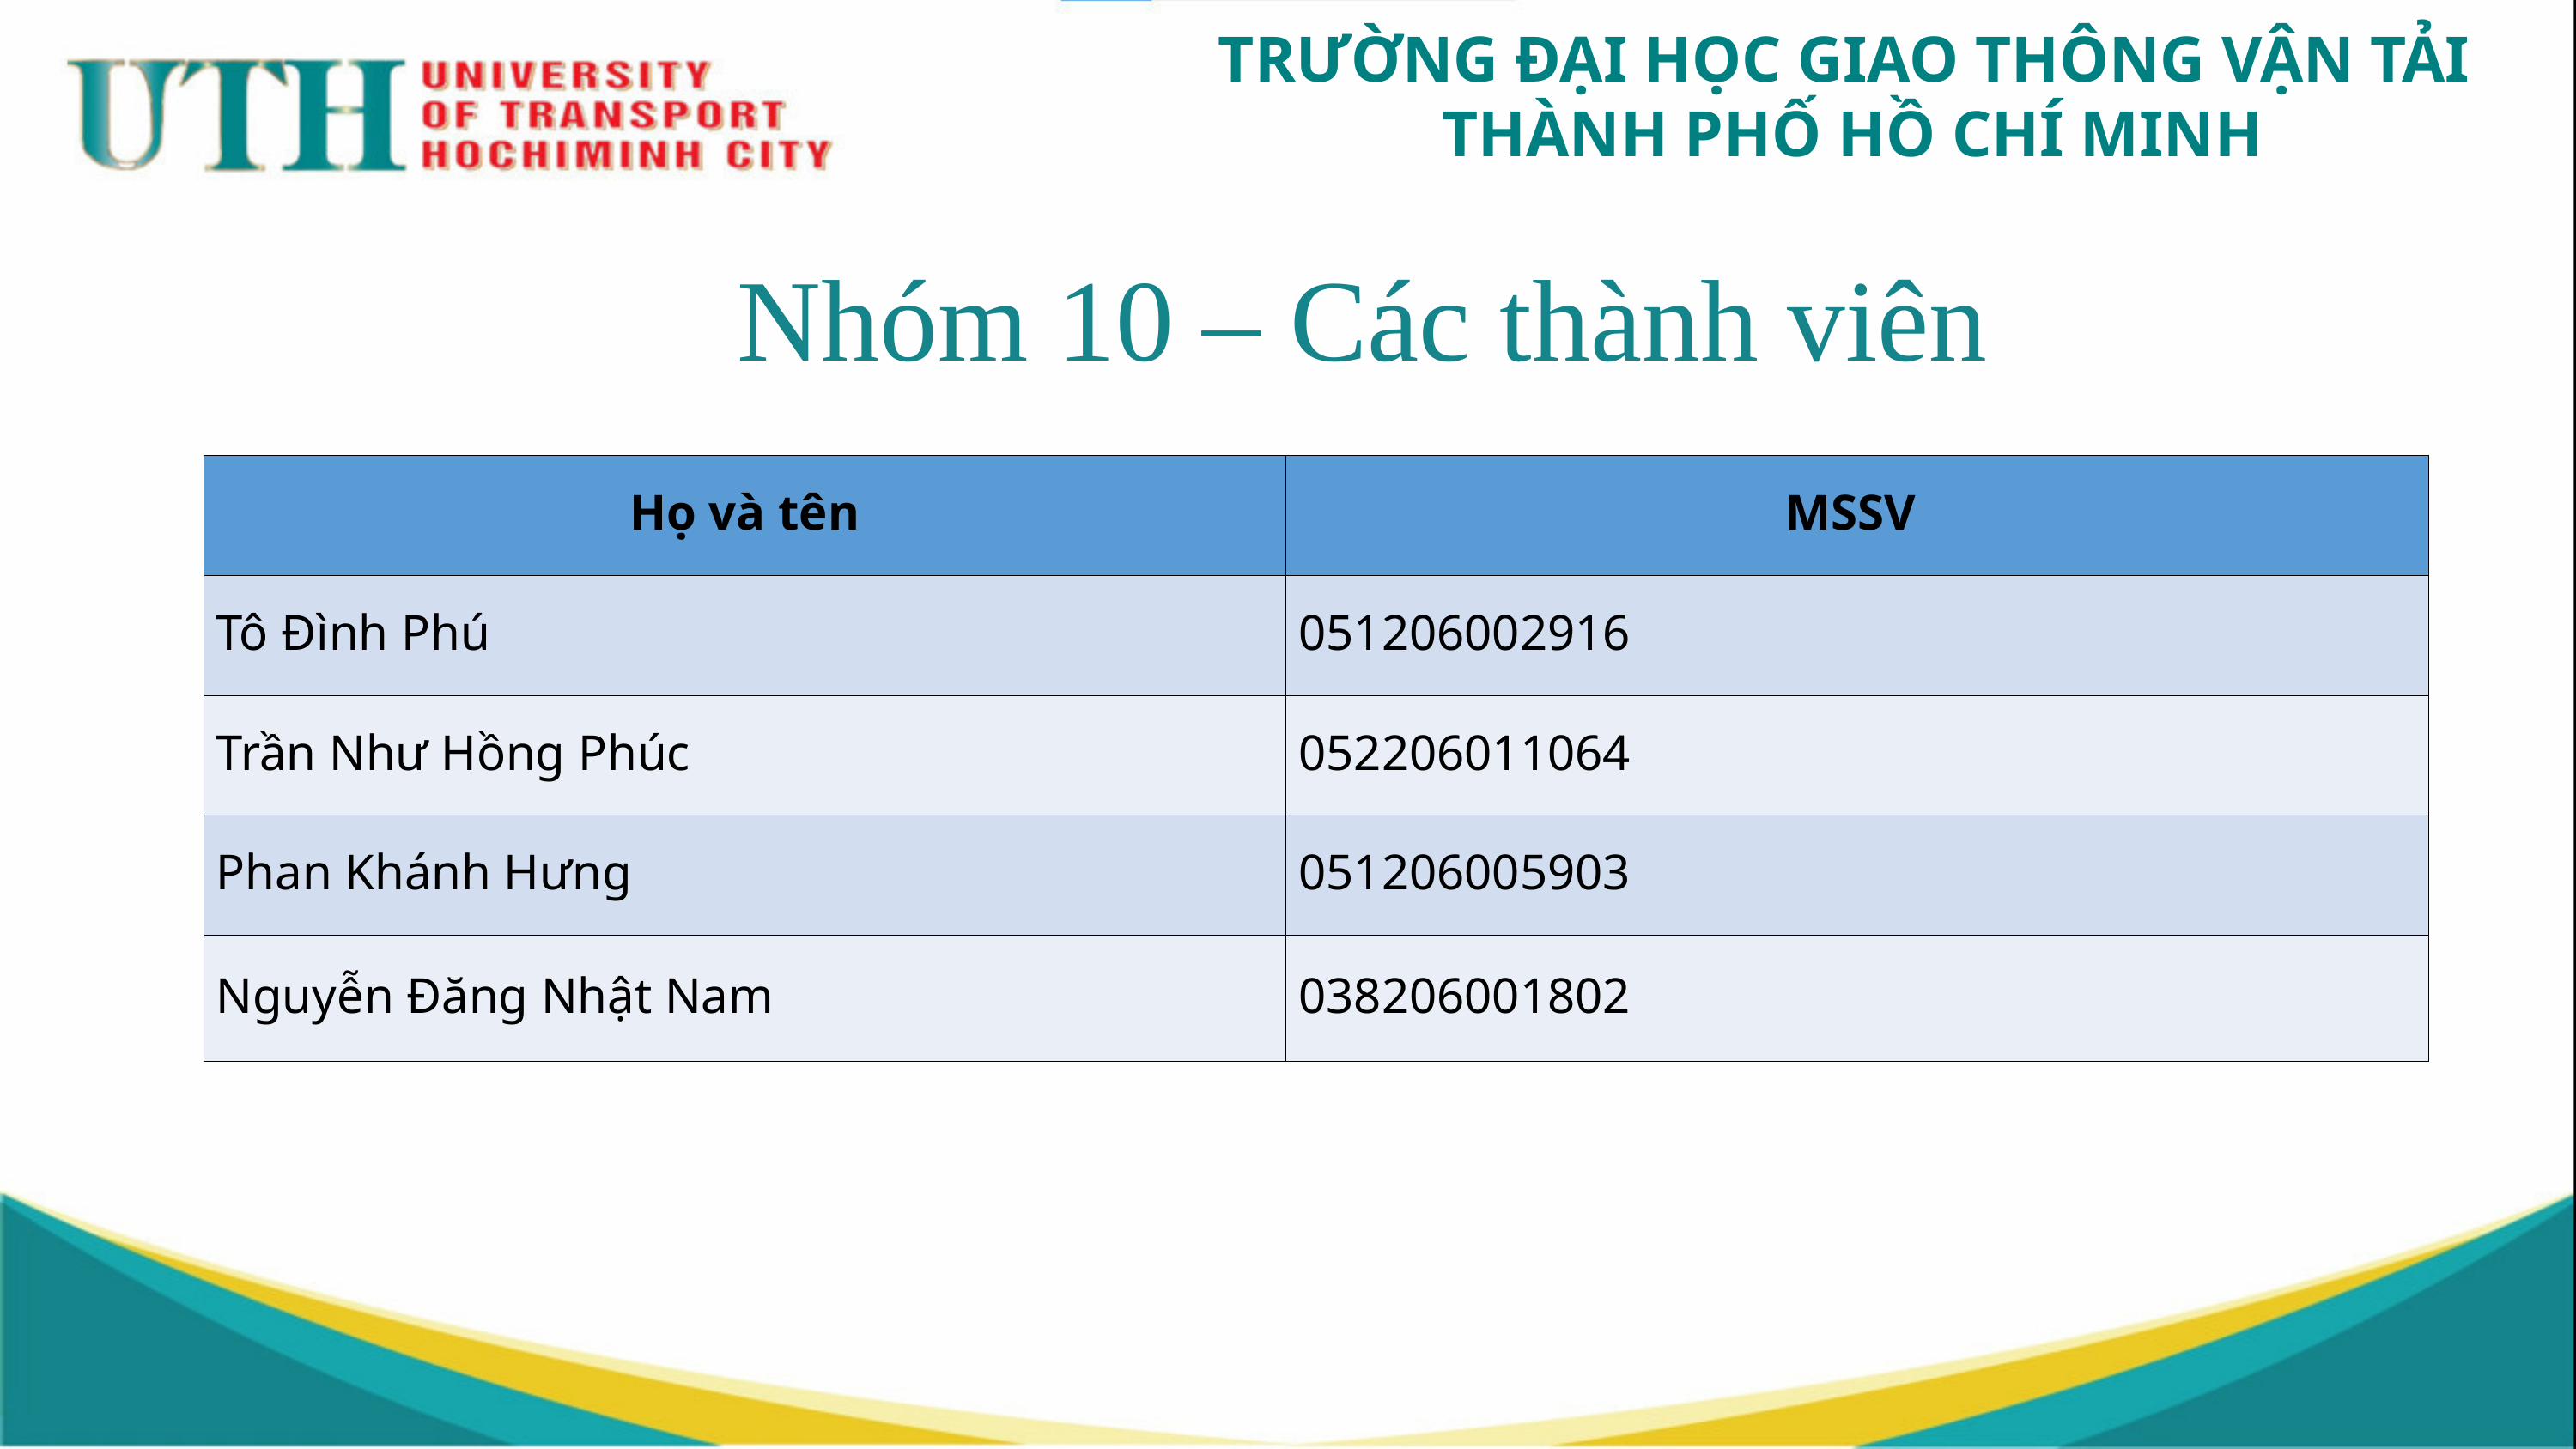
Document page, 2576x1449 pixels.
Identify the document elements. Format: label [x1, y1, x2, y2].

text_box [1128, 0, 2576, 189]
text_box [0, 0, 2576, 1449]
text_box [708, 227, 2576, 411]
